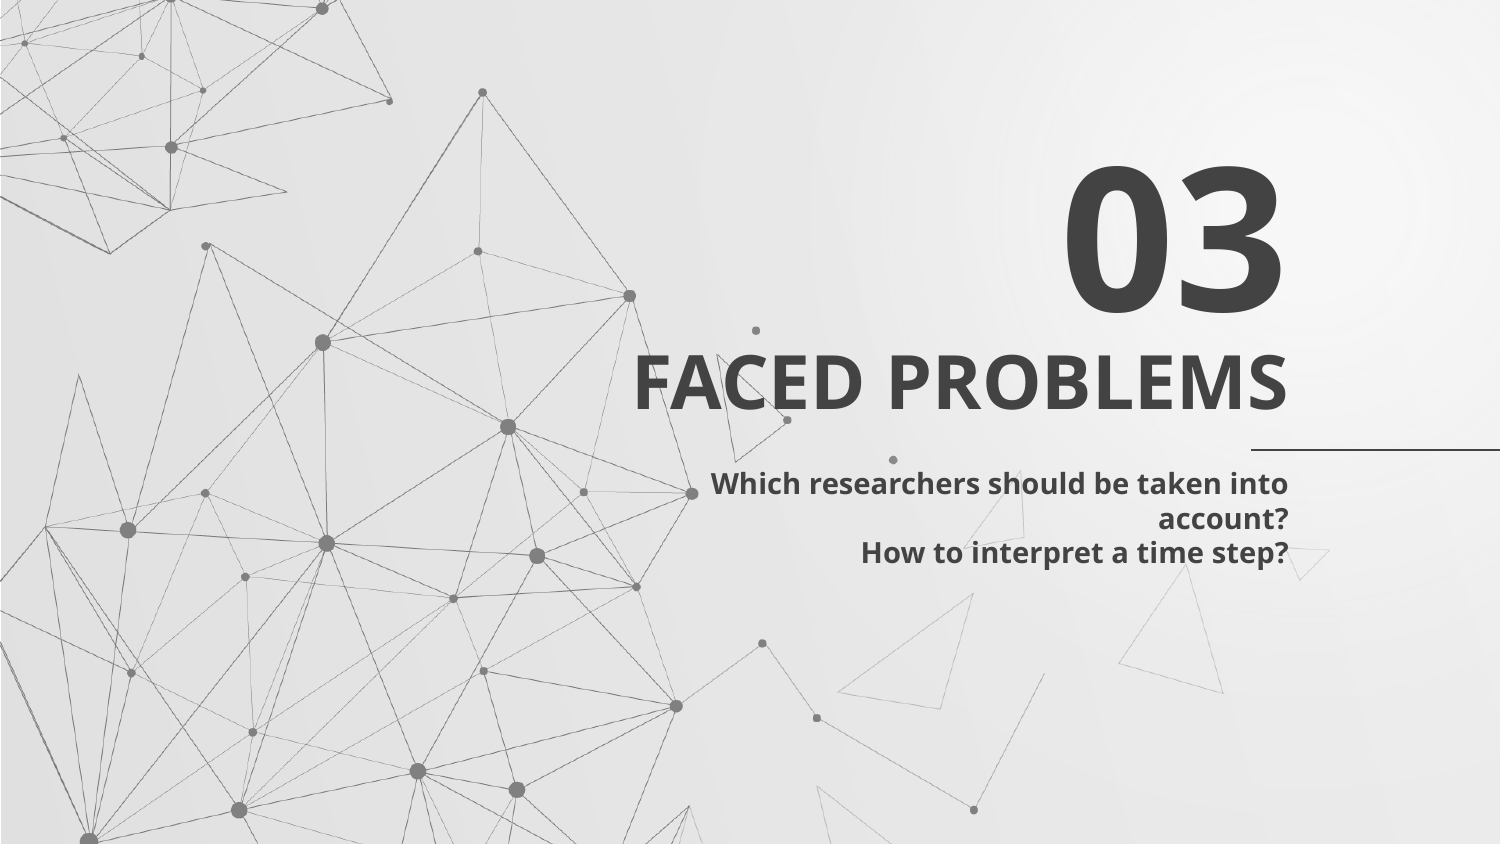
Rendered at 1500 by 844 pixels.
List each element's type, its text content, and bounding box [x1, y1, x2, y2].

title 03 [815, 169, 1305, 294]
picture [0, 0, 1500, 844]
title FACED PROBLEMS [329, 220, 1305, 539]
subtitle Which researchers should be taken into account? How to interpret a time step? [611, 449, 1305, 538]
